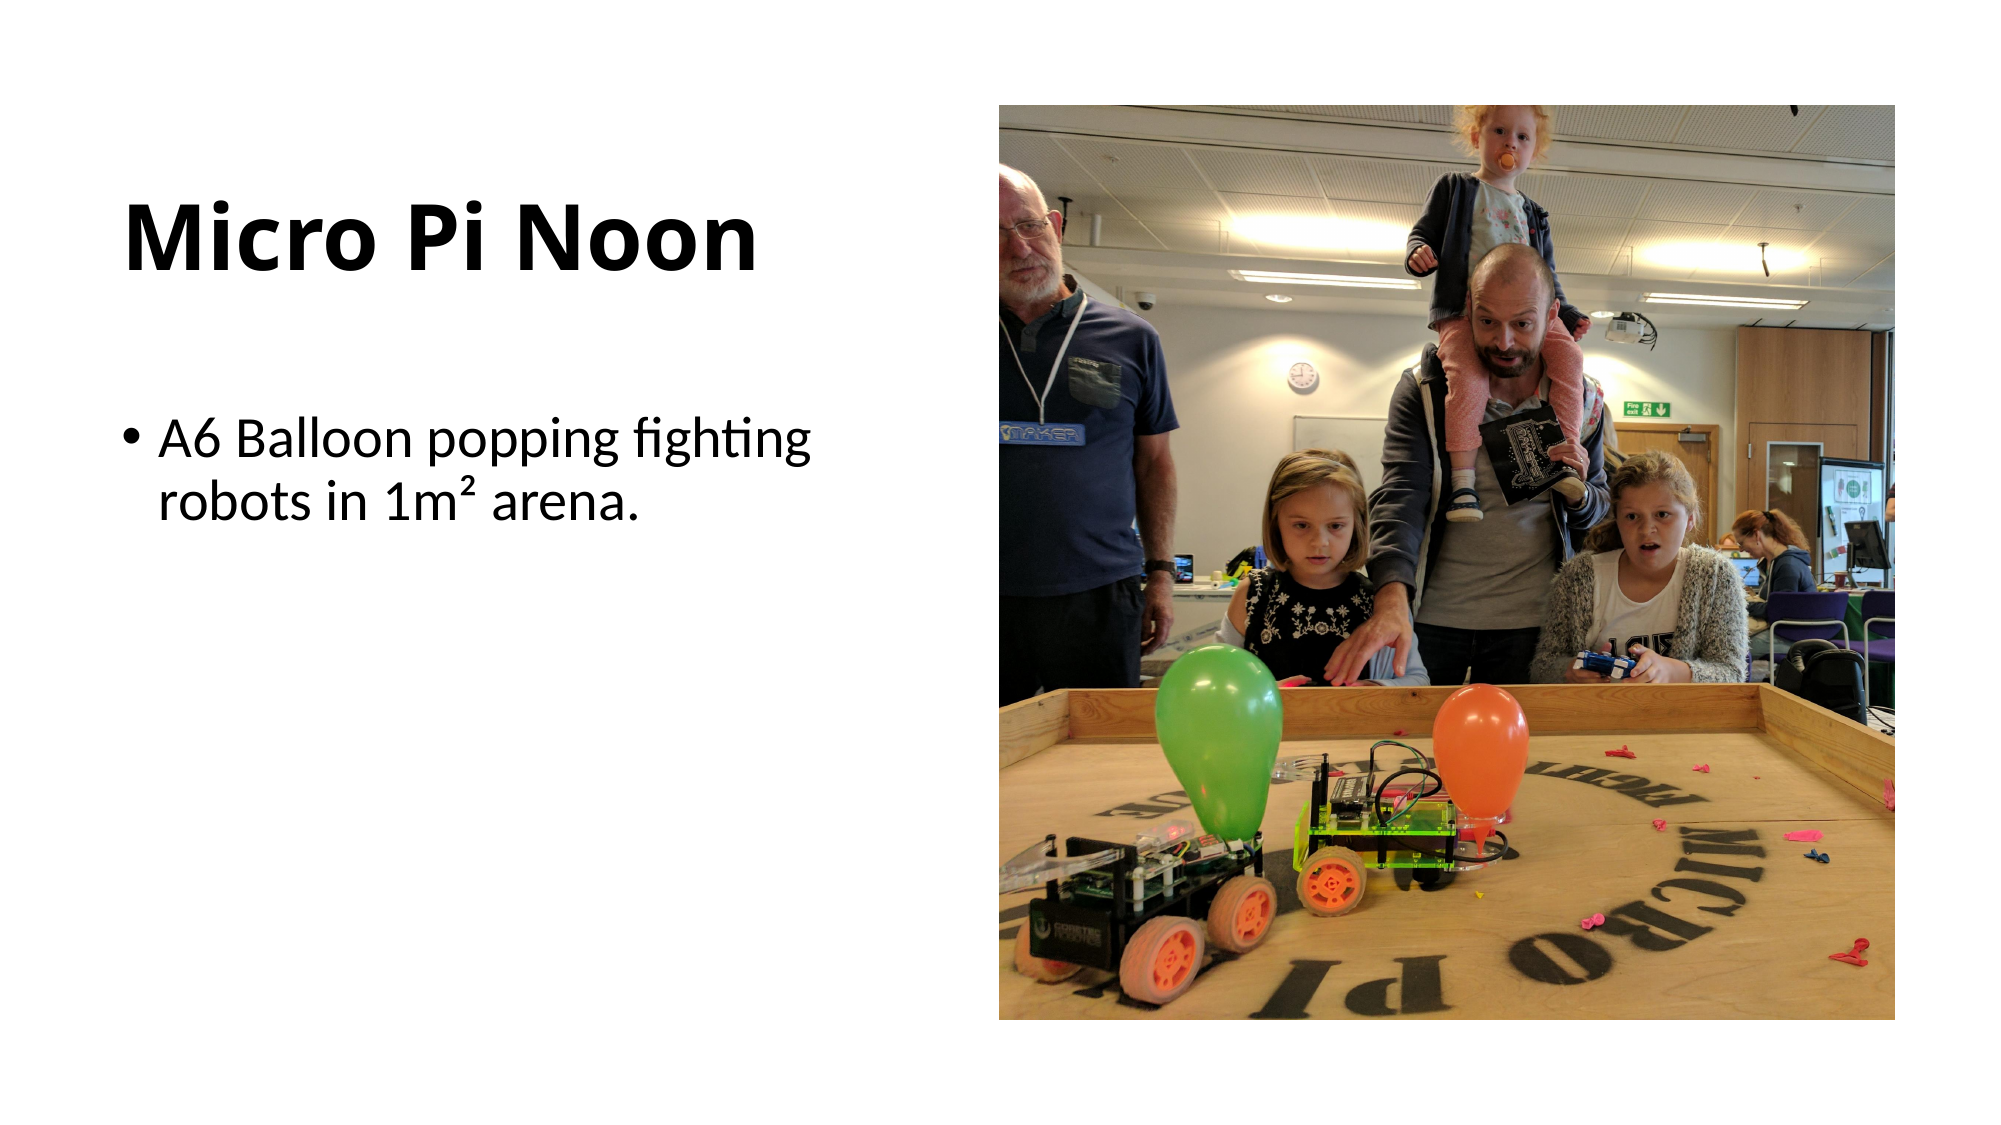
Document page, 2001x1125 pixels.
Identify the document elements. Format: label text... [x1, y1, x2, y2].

list A6 Balloon popping fighting robots in 1m² arena. [106, 399, 948, 1021]
picture [999, 104, 1895, 1020]
title Micro Pi Noon [106, 103, 948, 379]
